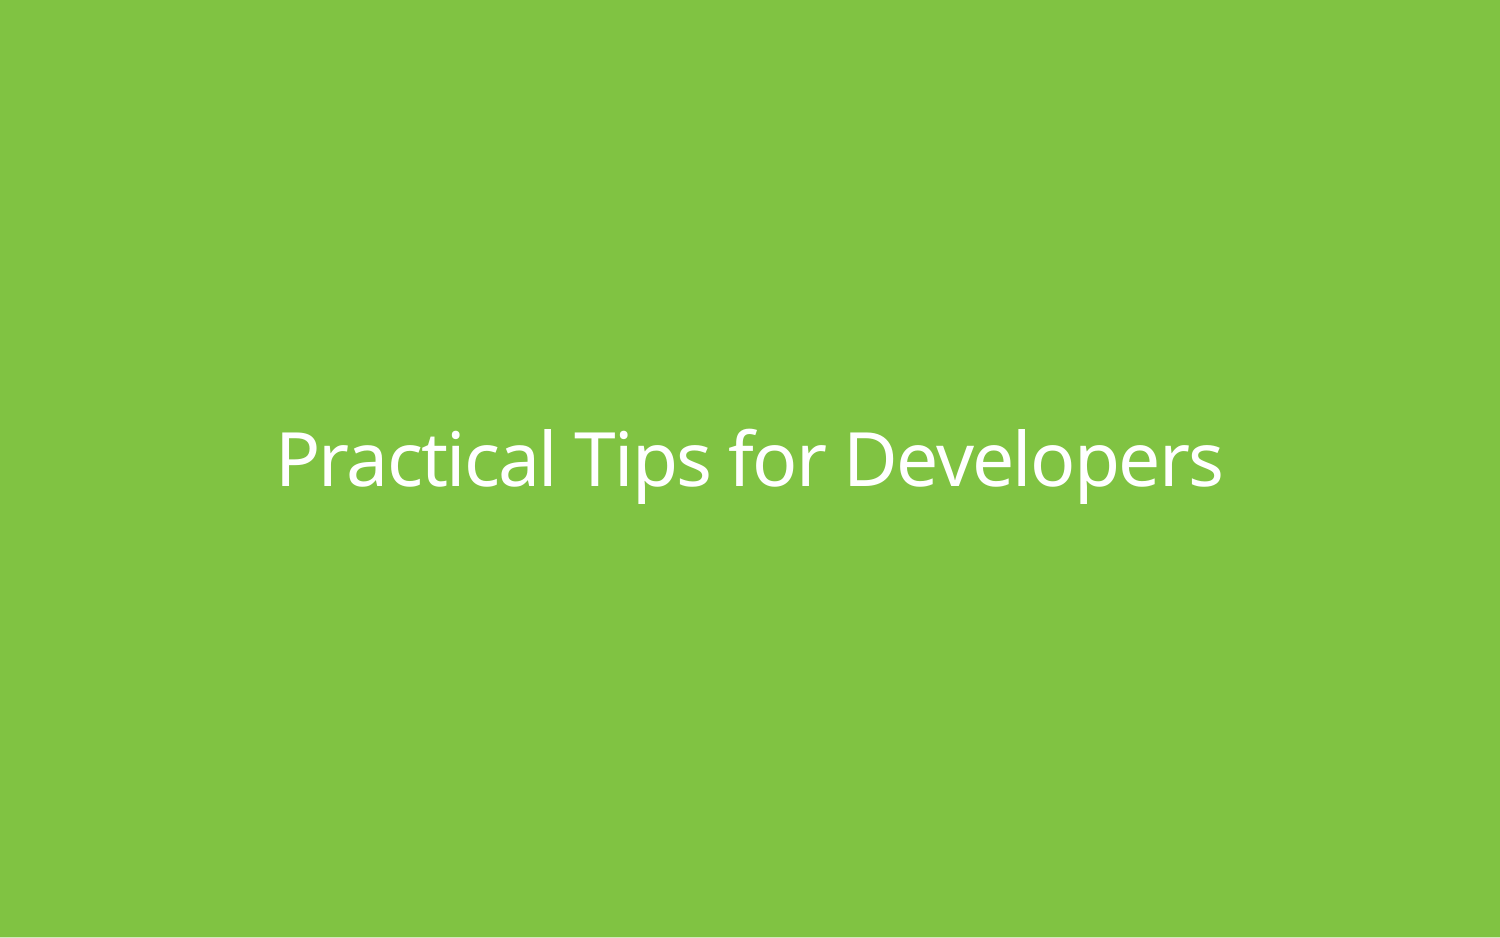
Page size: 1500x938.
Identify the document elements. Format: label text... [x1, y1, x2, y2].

title Practical Tips for Developers [39, 404, 1461, 503]
